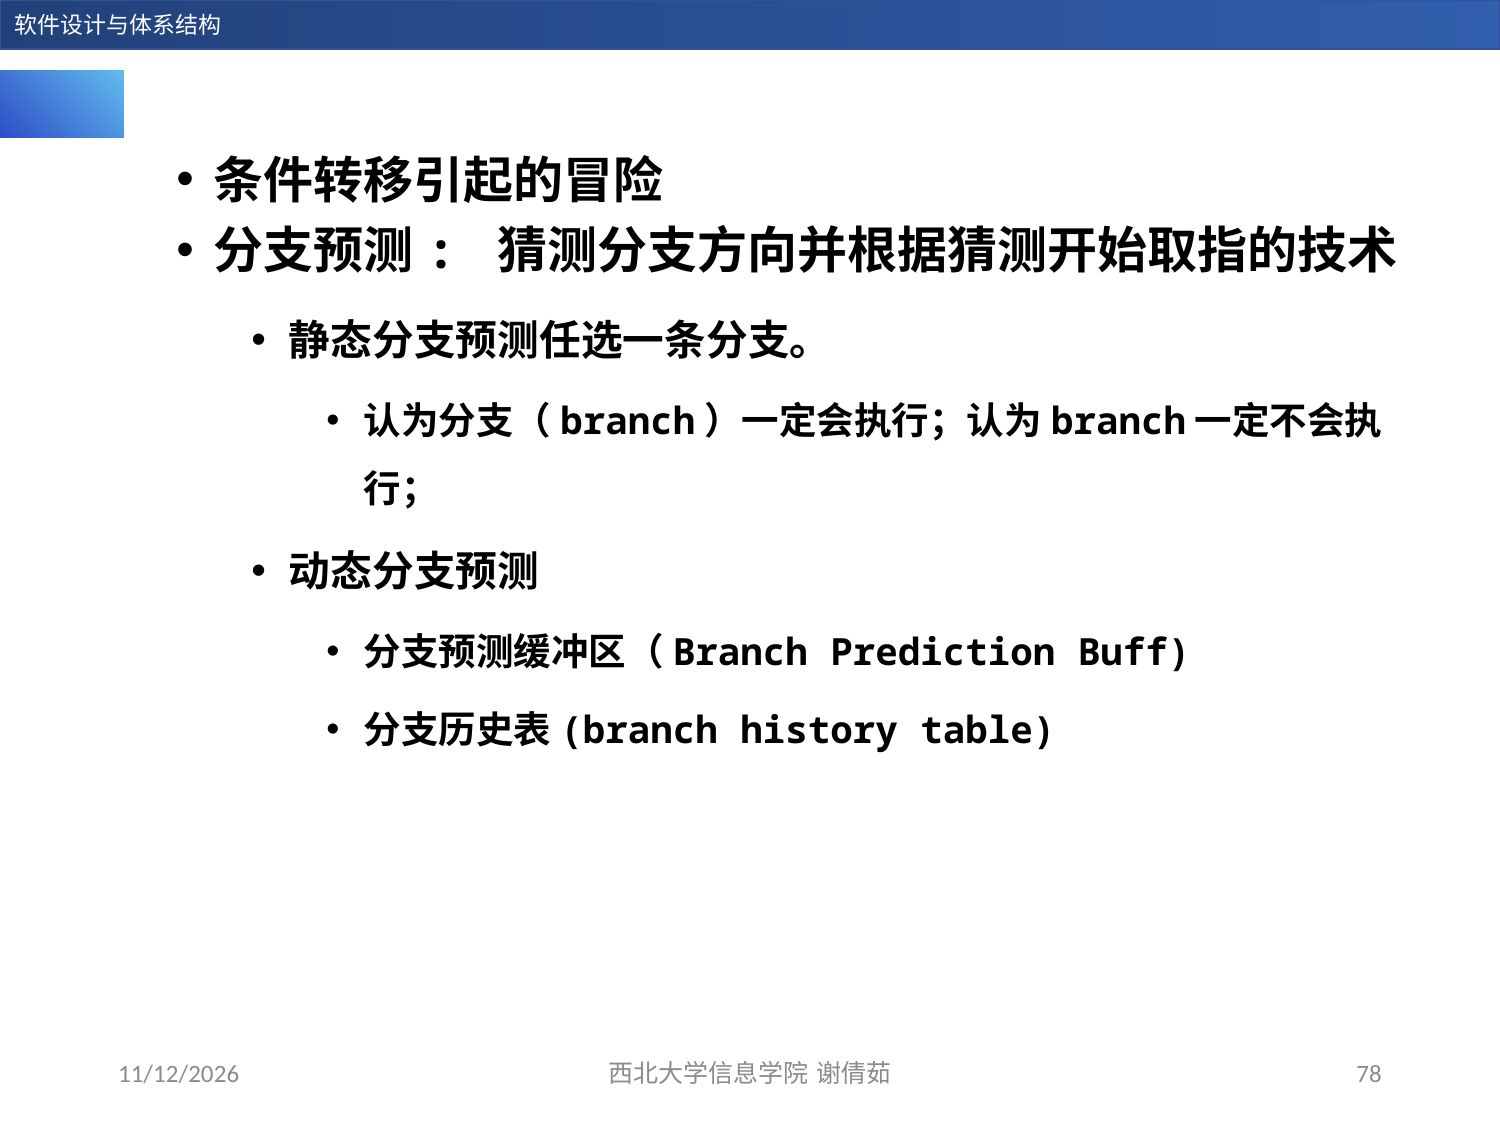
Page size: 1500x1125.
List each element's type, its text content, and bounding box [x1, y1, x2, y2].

list 条件转移引起的冒险 分支预测: 猜测分支方向并根据猜测开始取指的技术 静态分支预测任选一条分支。 认为分支（branch）一定会执行；认为branch一定不会执行； 动态分支预测 分支预测缓冲区（Branch Prediction Buff) 分支历史表(branch history table) [86, 140, 1414, 985]
slide_number 78 [1059, 1042, 1397, 1103]
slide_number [103, 1042, 441, 1103]
footer 西北大学信息学院 谢倩茹 [496, 1042, 1004, 1103]
